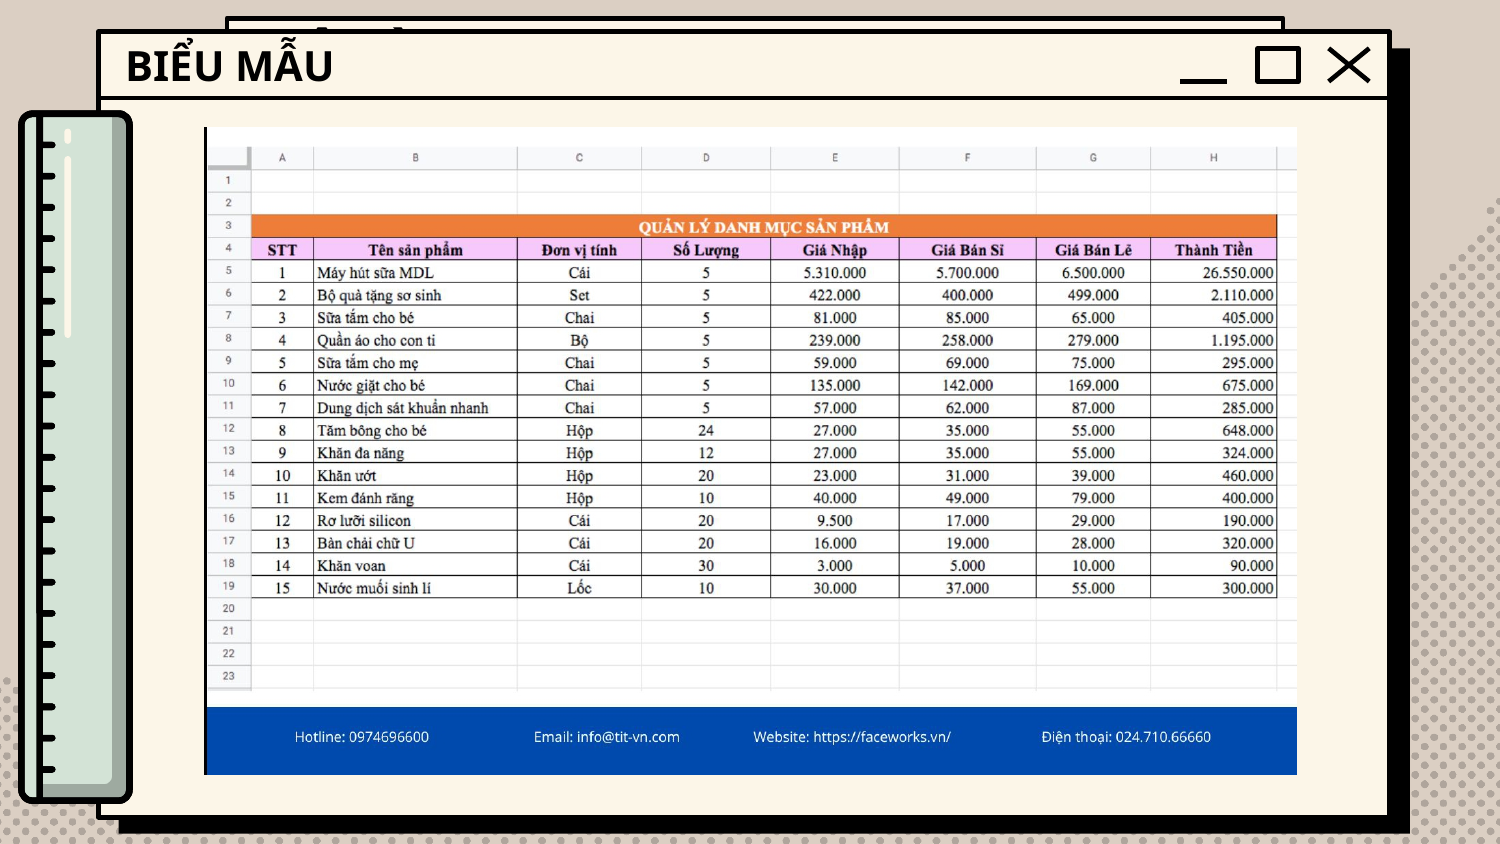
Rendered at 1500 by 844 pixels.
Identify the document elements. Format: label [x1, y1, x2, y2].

text_box [98, 31, 1411, 835]
text_box [226, 16, 1300, 30]
text_box [17, 109, 134, 805]
